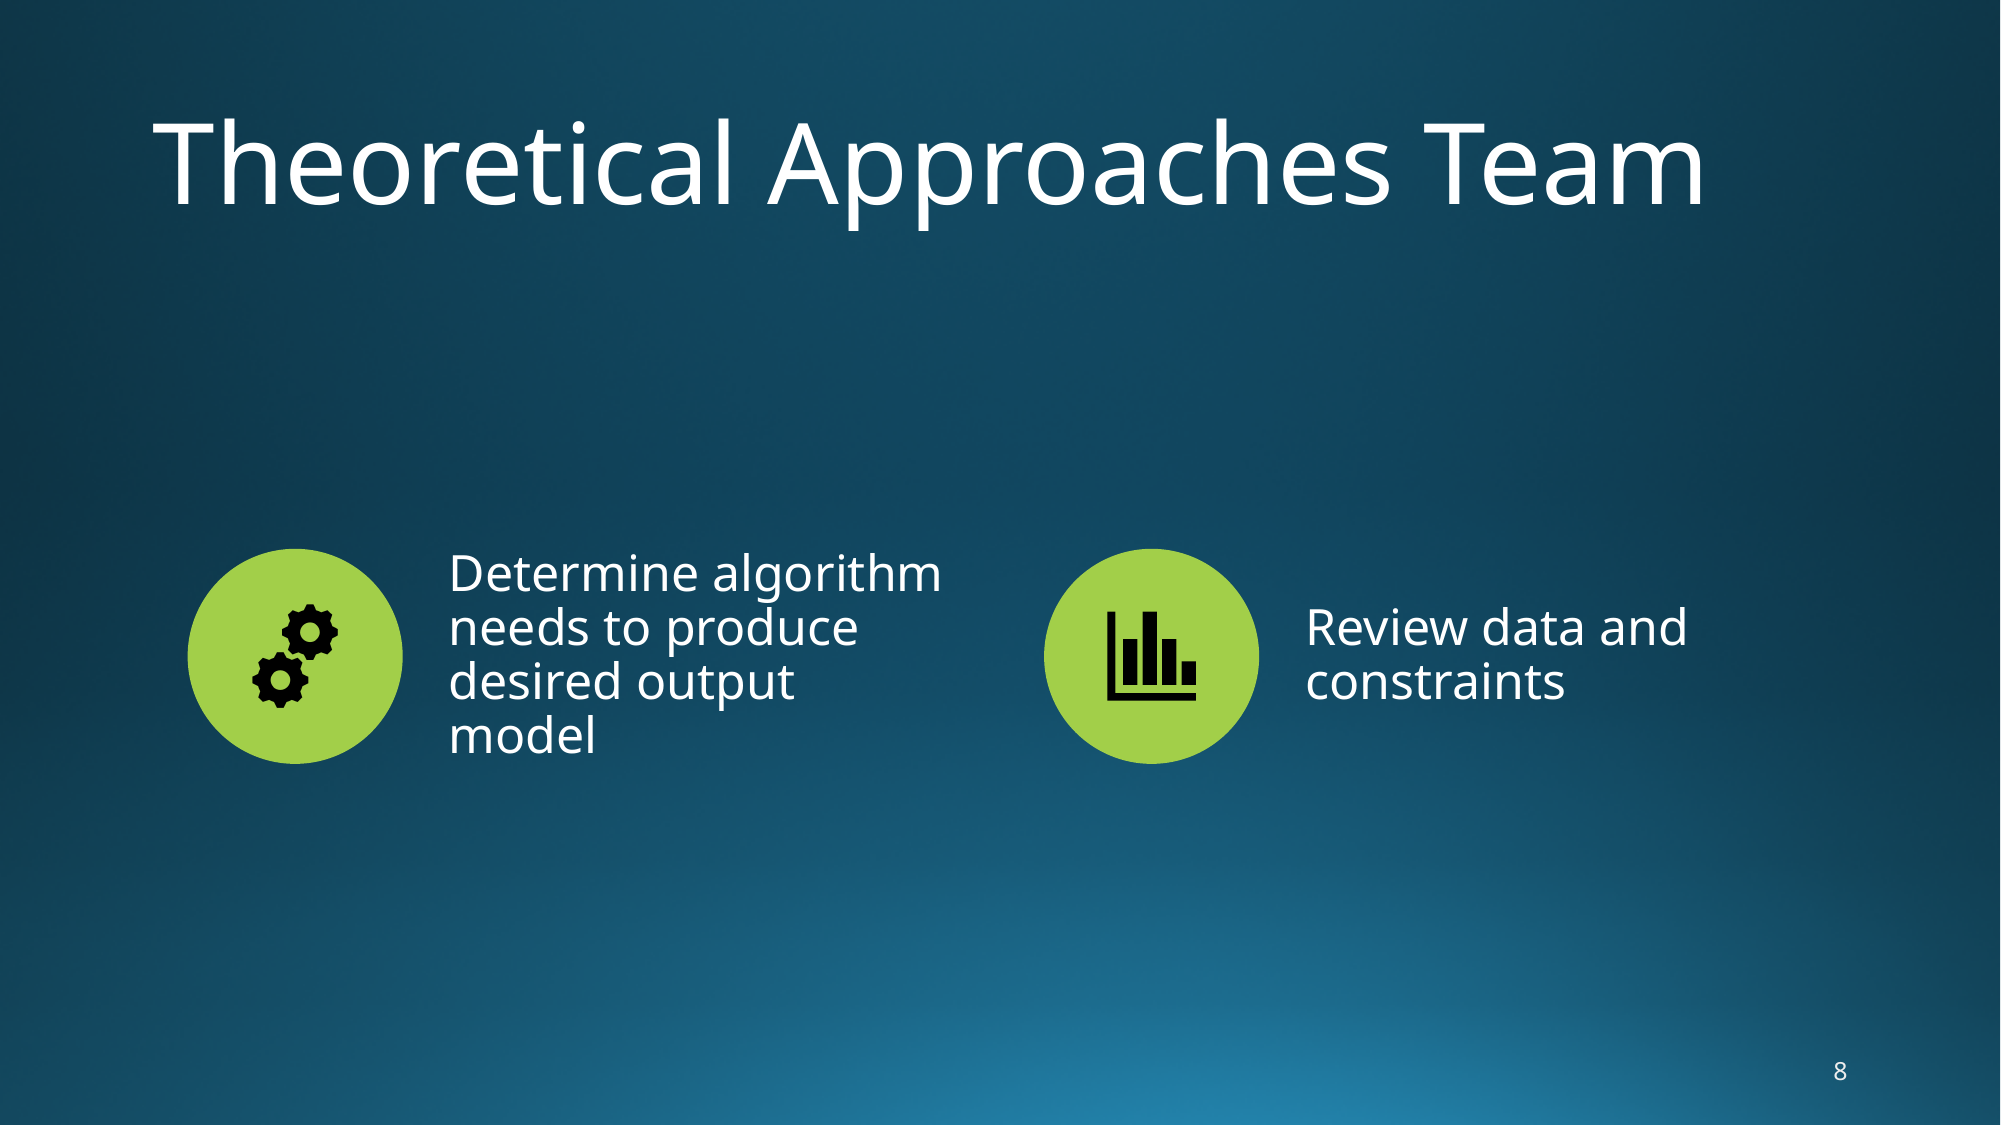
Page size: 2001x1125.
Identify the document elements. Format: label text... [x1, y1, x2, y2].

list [160, 299, 1840, 1014]
title Theoretical Approaches Team [137, 59, 1863, 278]
slide_number 8 [1412, 1042, 1863, 1103]
picture [0, 0, 2001, 1125]
